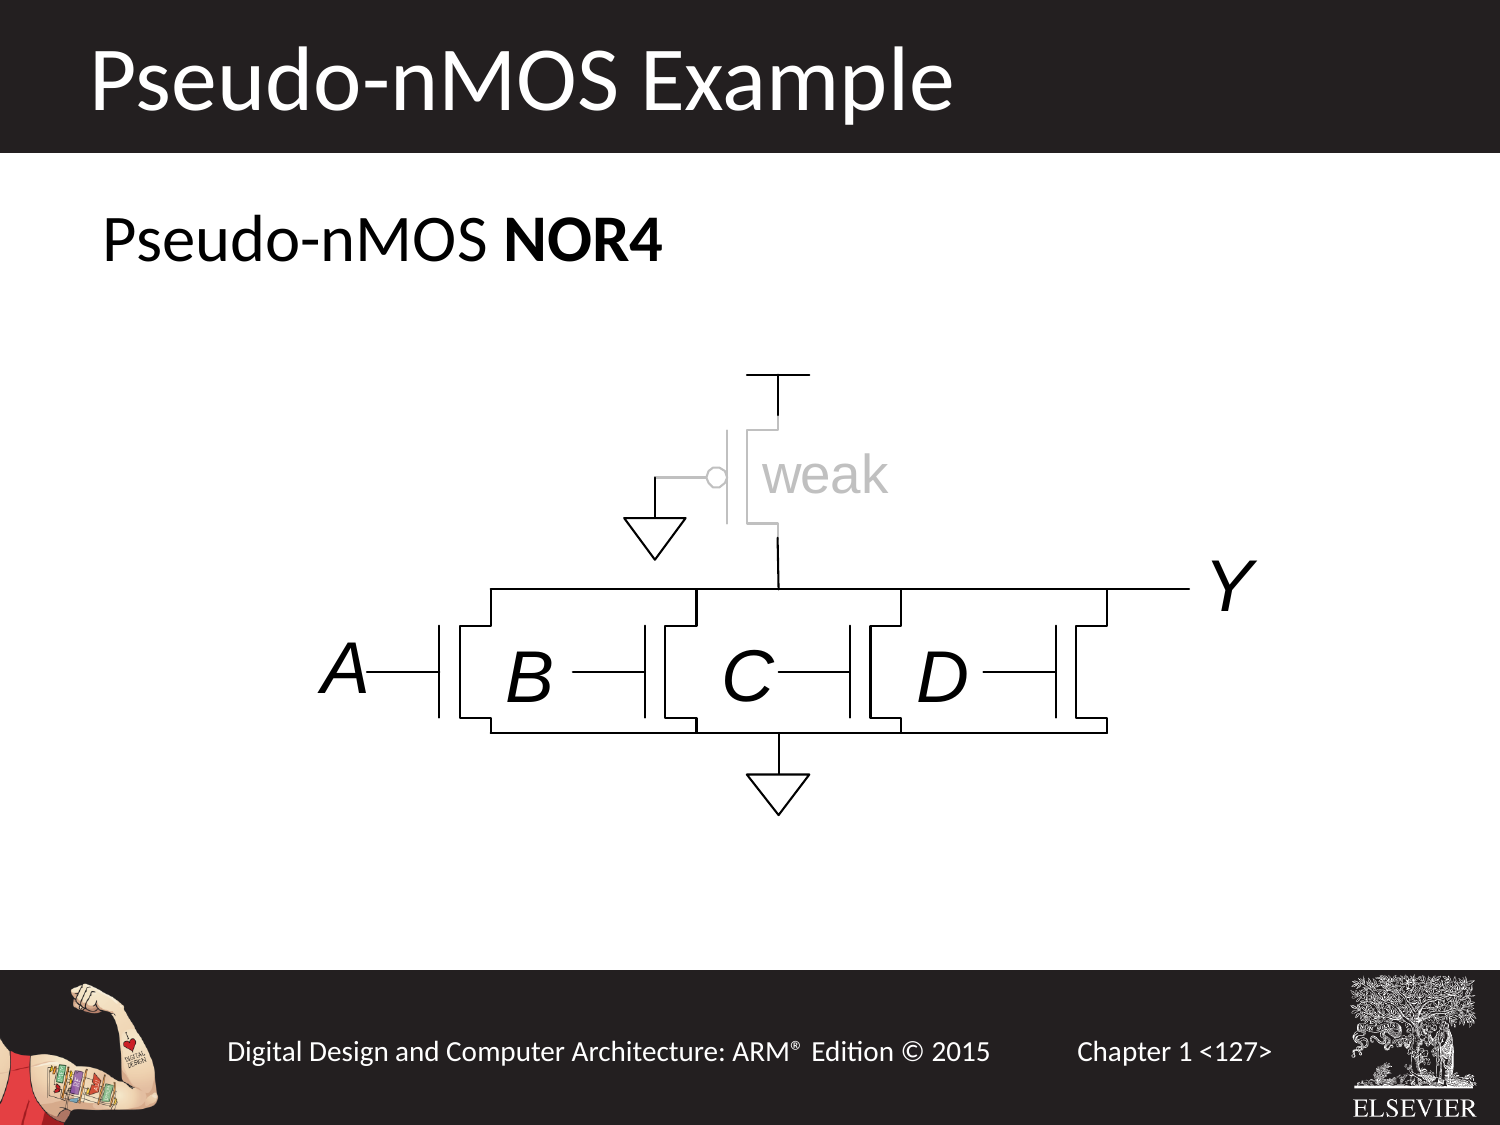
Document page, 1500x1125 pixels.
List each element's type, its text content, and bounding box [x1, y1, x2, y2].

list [274, 362, 1301, 828]
list Pseudo-nMOS NOR4 [87, 187, 1338, 1000]
text_box Pseudo-nMOS Example [75, 11, 1375, 136]
picture [1350, 974, 1477, 1117]
picture [0, 979, 163, 1125]
